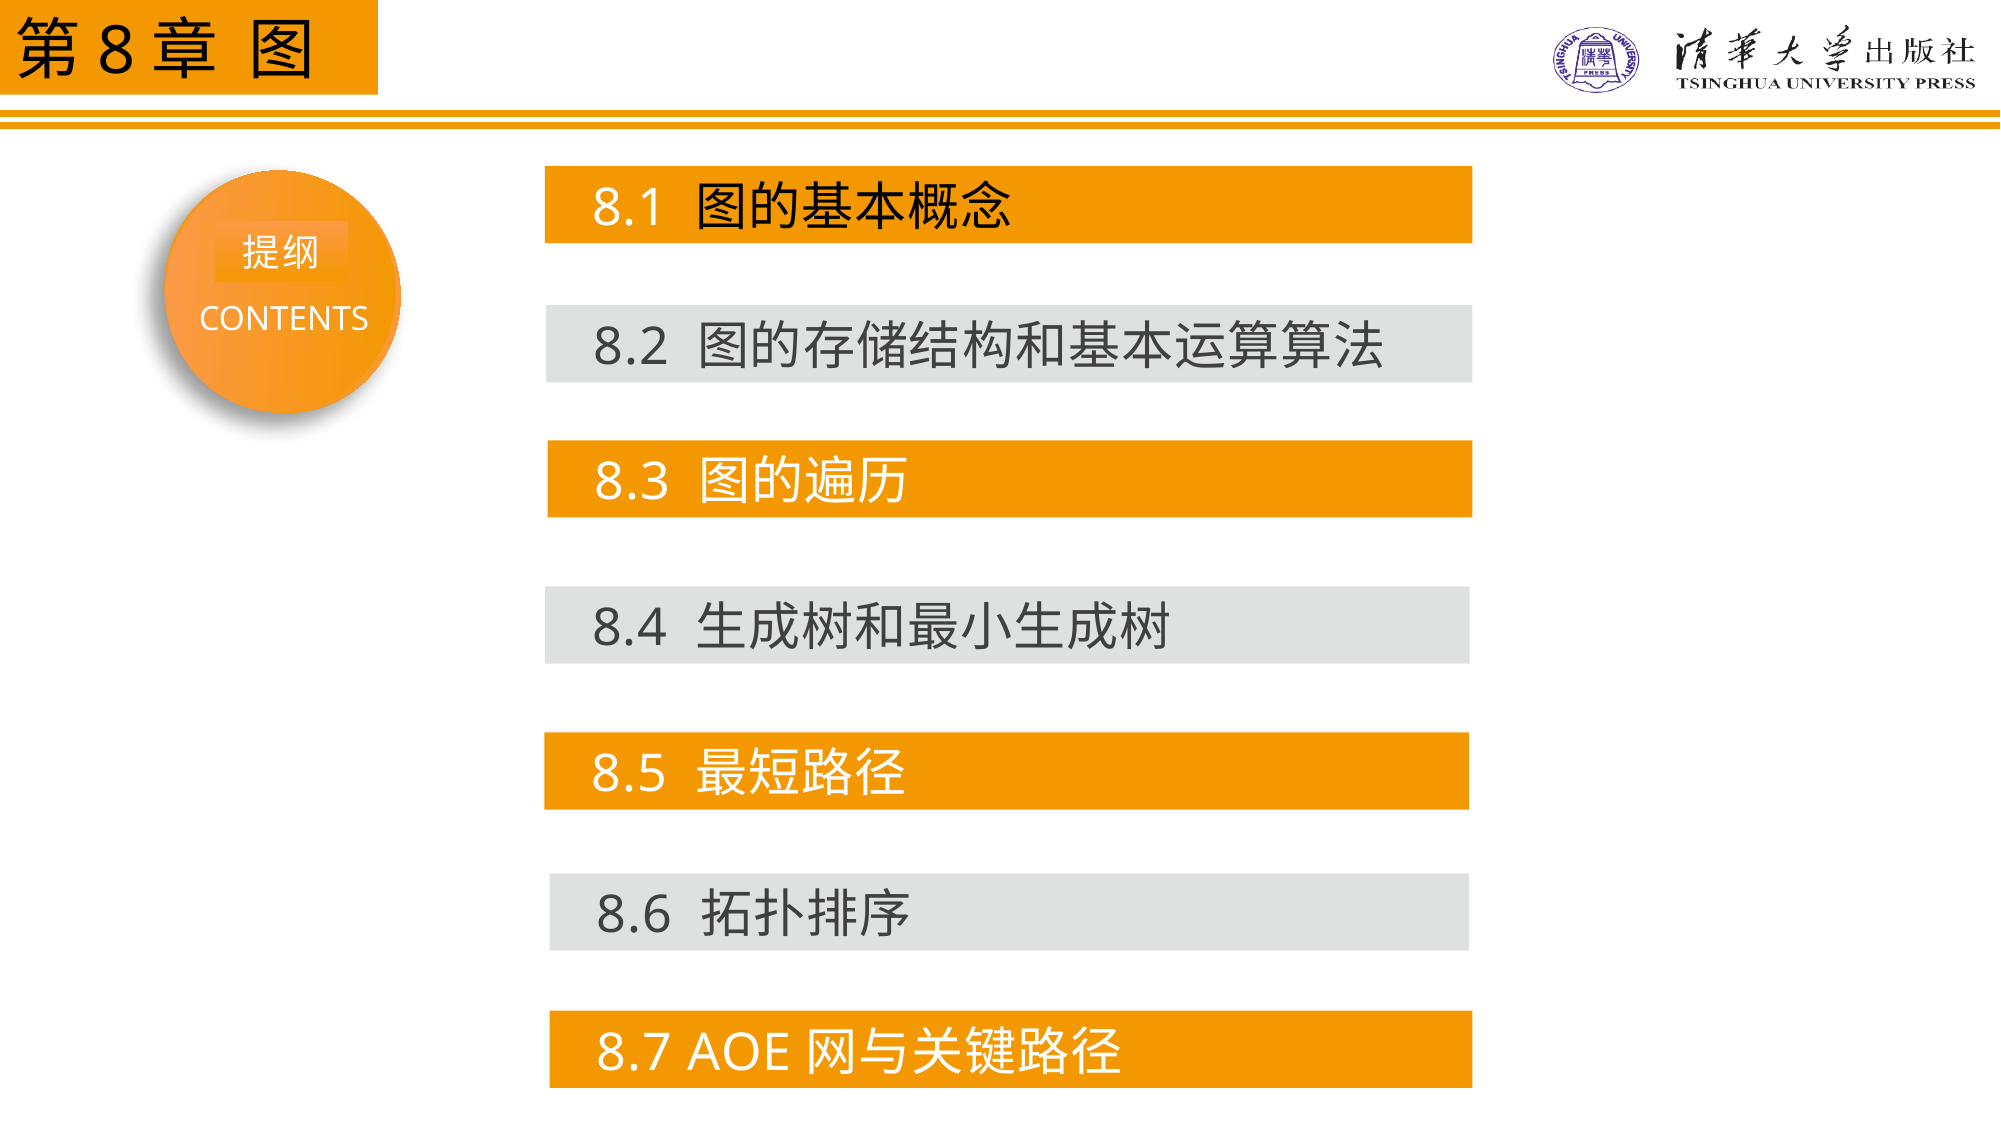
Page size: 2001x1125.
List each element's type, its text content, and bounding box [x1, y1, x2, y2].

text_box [544, 165, 1473, 1089]
text_box 第8章 图 [0, 0, 378, 95]
picture [1504, 0, 2001, 144]
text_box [149, 169, 419, 414]
